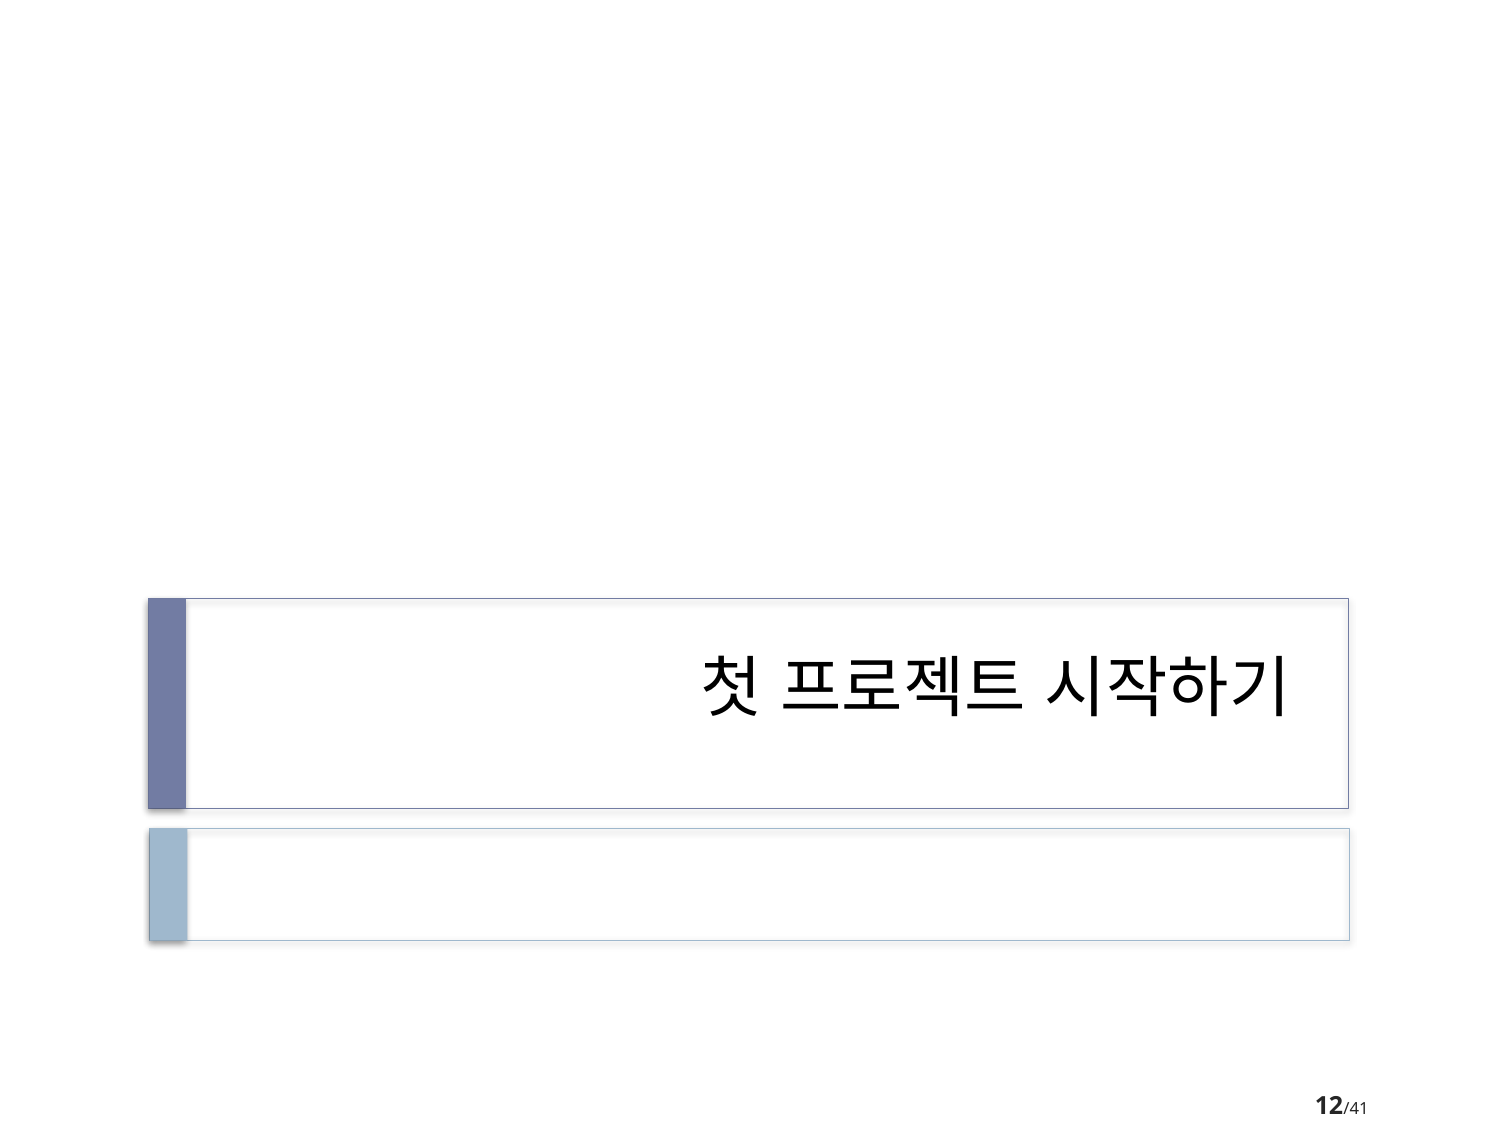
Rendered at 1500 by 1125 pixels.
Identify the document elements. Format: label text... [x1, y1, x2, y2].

title 첫 프로젝트 시작하기 [200, 637, 1325, 800]
